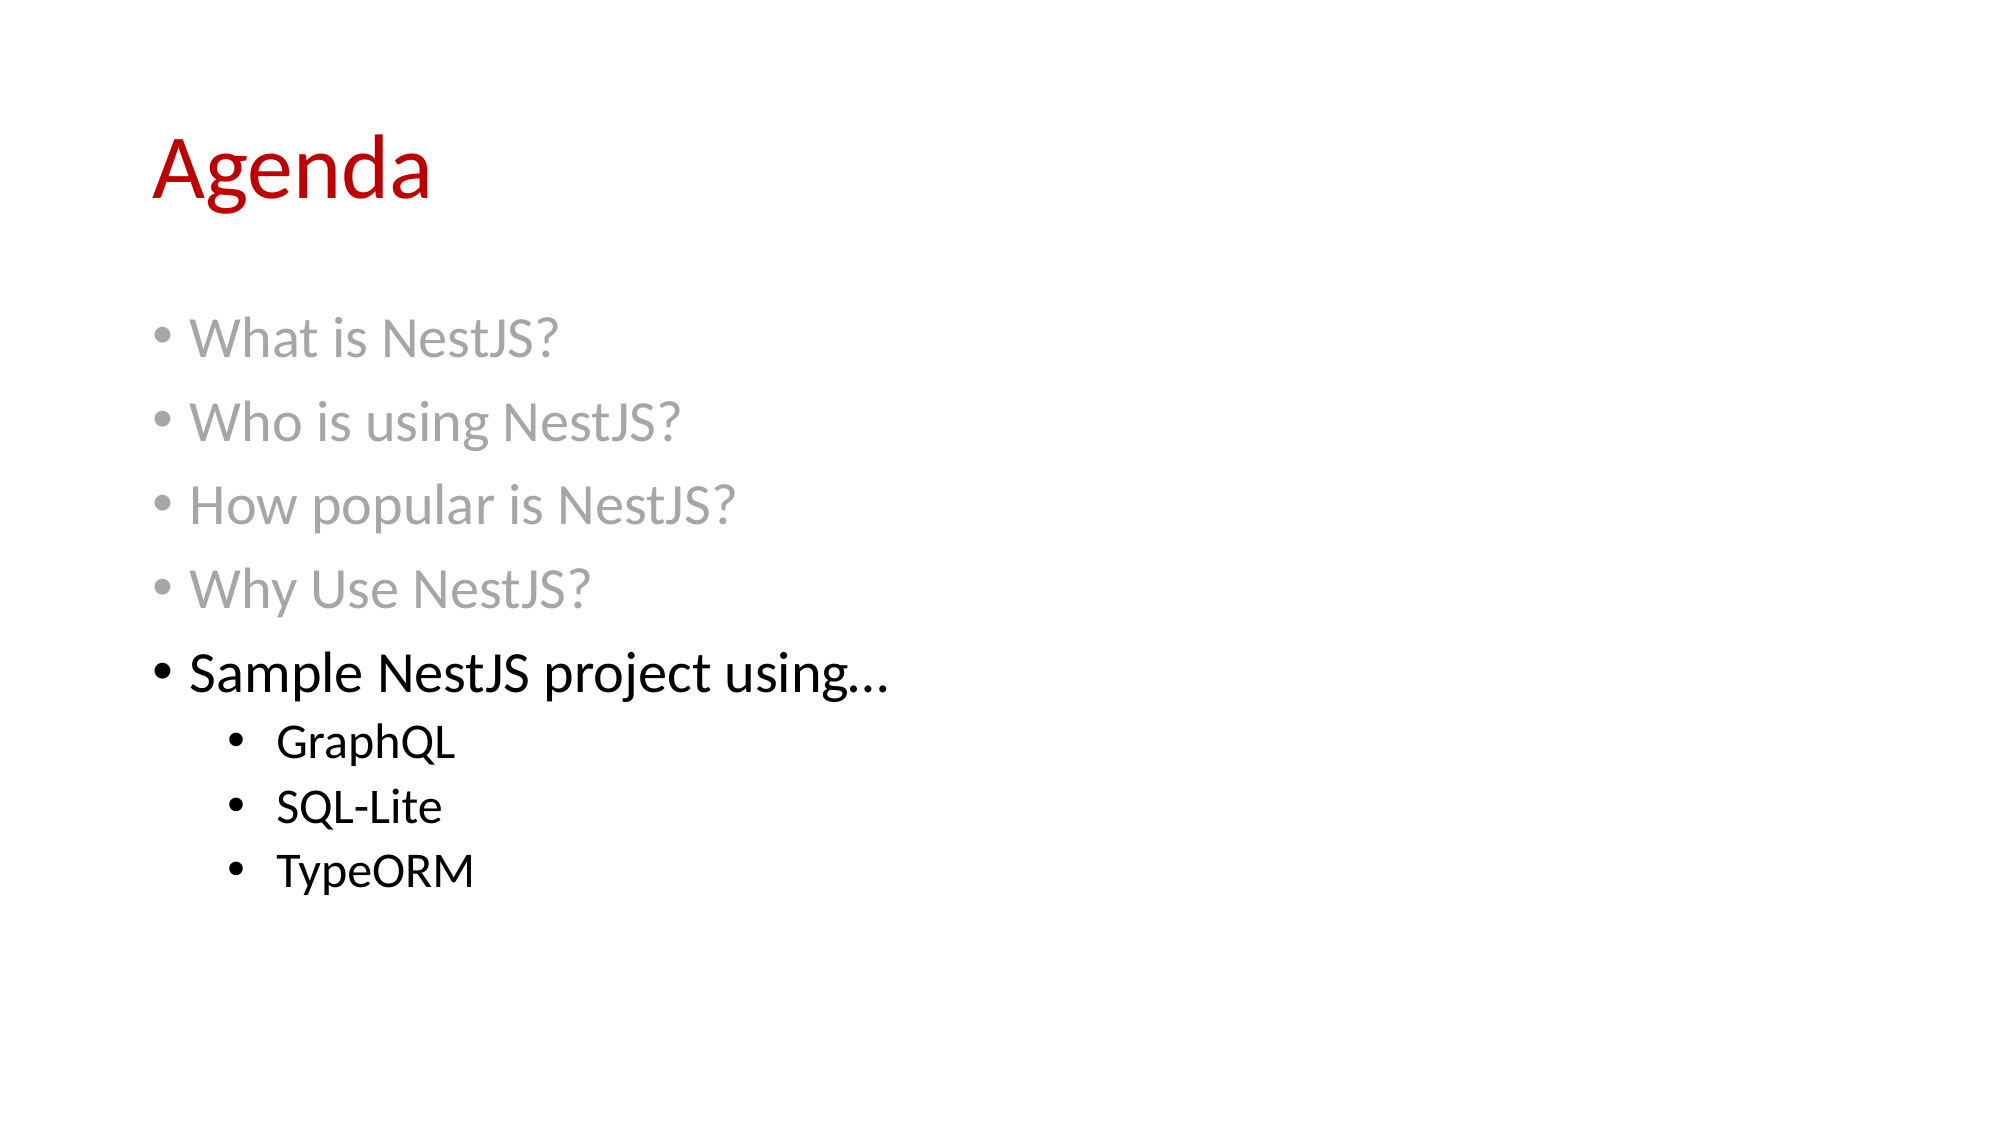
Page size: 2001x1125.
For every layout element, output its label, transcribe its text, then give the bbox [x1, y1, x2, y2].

list What is NestJS? Who is using NestJS? How popular is NestJS? Why Use NestJS? Sample NestJS project using… GraphQL SQL-Lite TypeORM [137, 299, 1863, 1014]
title Agenda [137, 59, 1863, 278]
